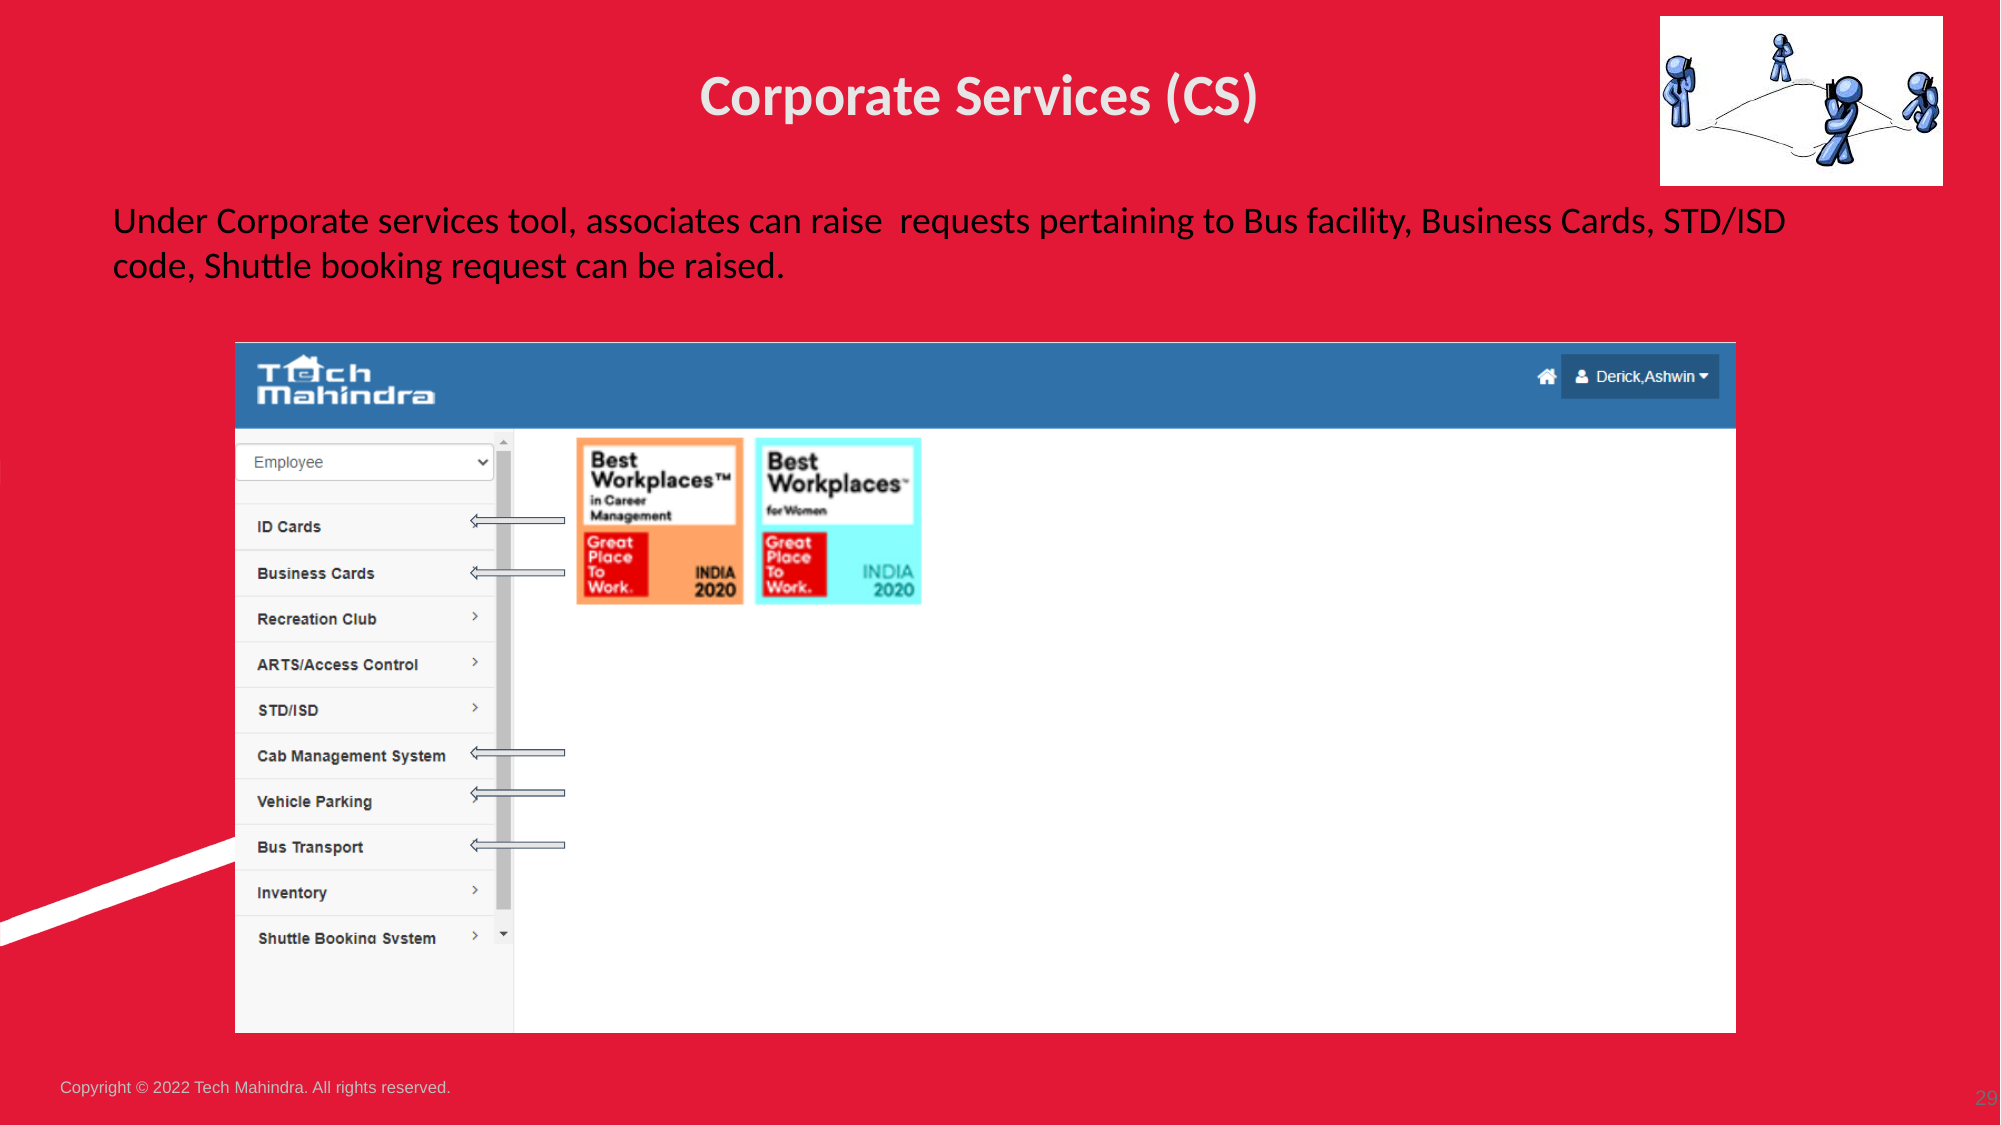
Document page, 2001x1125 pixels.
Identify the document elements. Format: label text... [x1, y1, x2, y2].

text_box Corporate Services (CS) [700, 56, 1271, 127]
picture [0, 342, 1736, 1033]
text_box Under Corporate services tool, associates can raise requests pertaining to Bus facility, Business Cards, STD/ISD code, Shuttle booking request can be raised. [112, 195, 1858, 286]
picture [1660, 16, 1943, 186]
